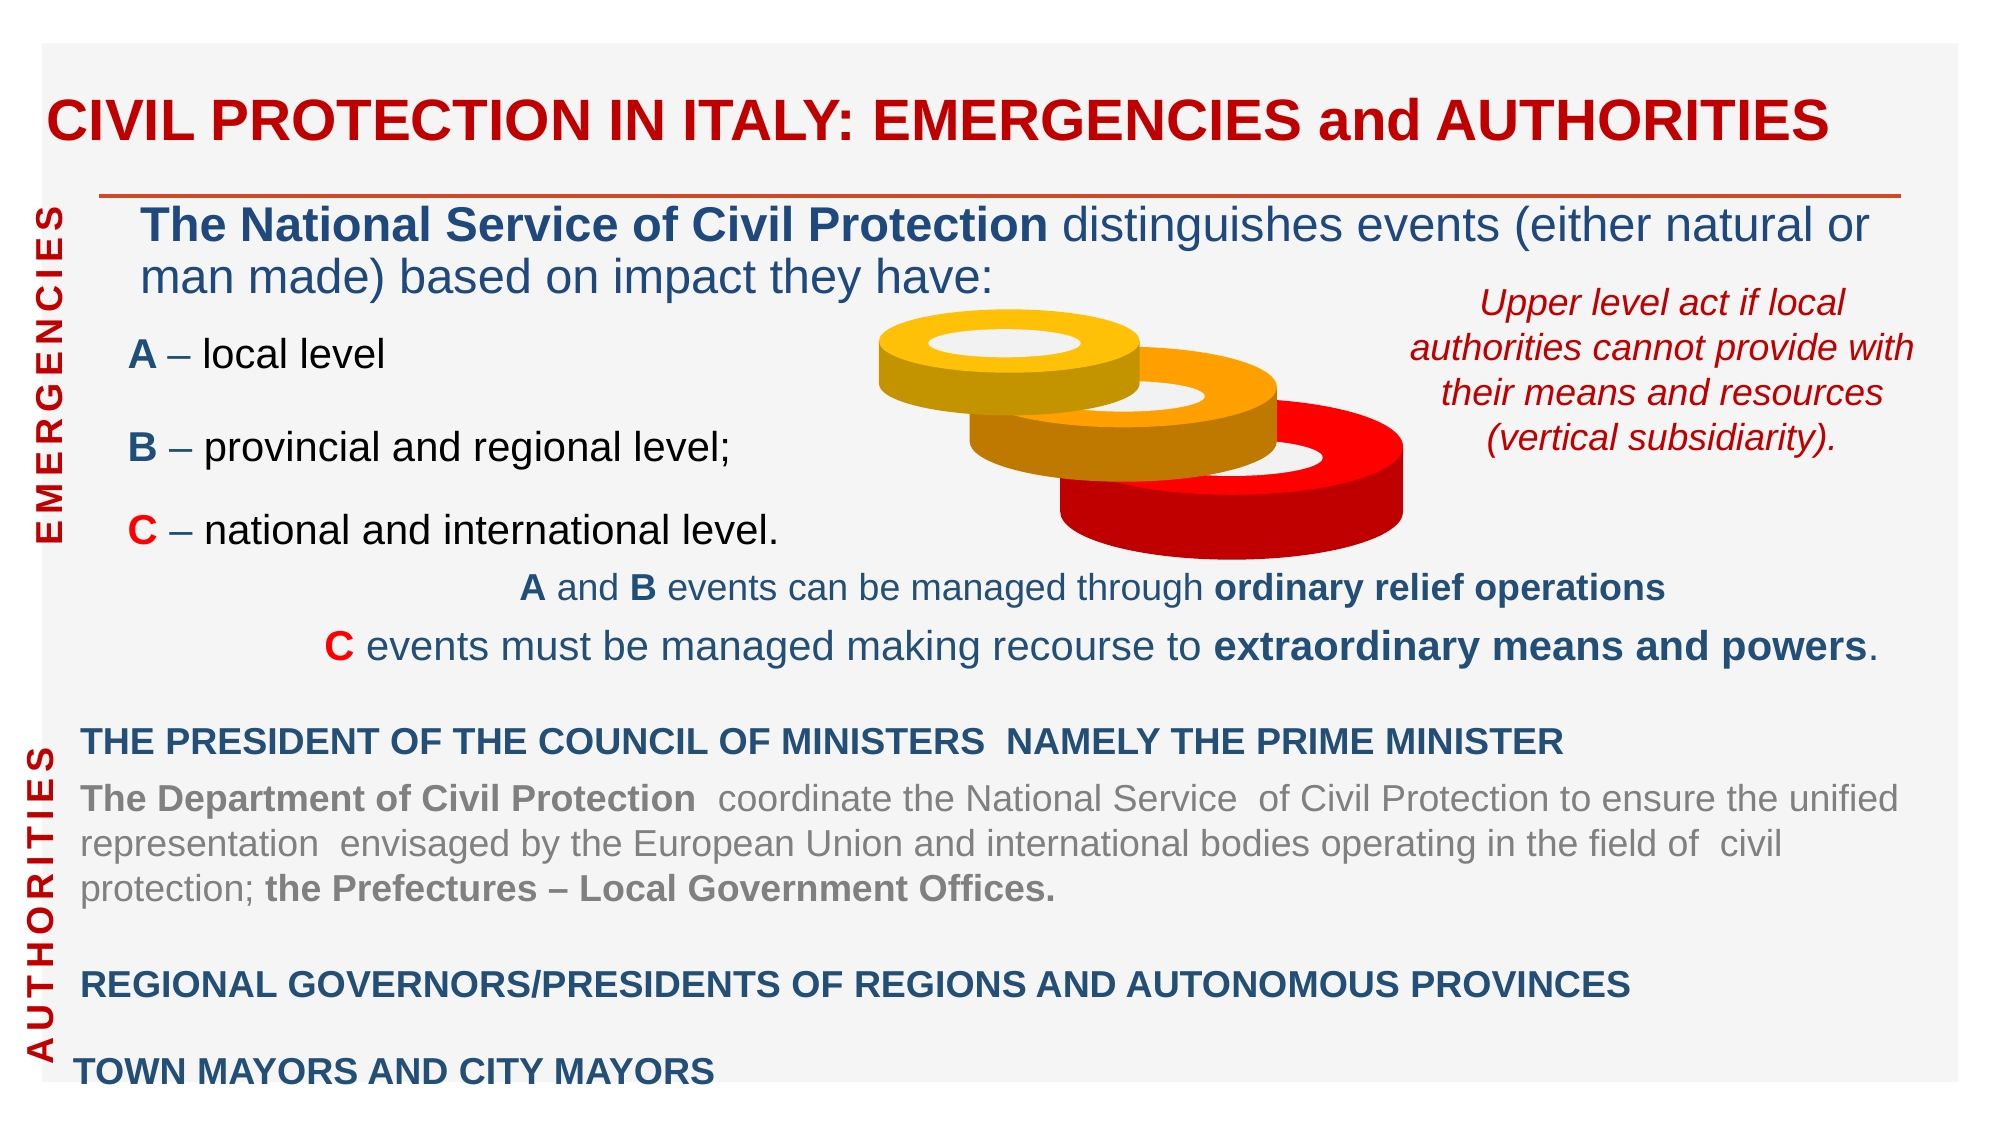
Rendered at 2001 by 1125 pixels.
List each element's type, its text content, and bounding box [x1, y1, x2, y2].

text_box CIVIL PROTECTION IN ITALY: EMERGENCIES and AUTHORITIES [32, 75, 1949, 160]
text_box EMERGENCIES [17, 173, 77, 561]
text_box TOWN MAYORS AND CITY MAYORS [47, 1039, 934, 1100]
text_box REGIONAL GOVERNORS/PRESIDENTS OF REGIONS AND AUTONOMOUS PROVINCES [68, 952, 1945, 1013]
text_box The National Service of Civil Protection distinguishes events (either natural or man made) based on impact they have: [77, 191, 1961, 332]
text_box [969, 346, 1277, 482]
text_box C events must be managed making recourse to extraordinary means and powers. [309, 611, 1924, 677]
text_box B – provincial and regional level; [77, 412, 785, 478]
text_box A – local level [77, 319, 785, 385]
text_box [1060, 398, 1404, 560]
text_box AUTHORITIES [8, 692, 68, 1080]
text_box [878, 309, 1140, 416]
text_box Upper level act if local authorities cannot provide with their means and resources (vertical subsidiarity). [1387, 270, 1938, 466]
text_box THE PRESIDENT OF THE COUNCIL OF MINISTERS NAMELY THE PRIME MINISTER The Department of Civil Protection coordinate the National Service of Civil Protection to ensure the unified representation envisaged by the European Union and international bodies operating in the field of civil protection; the Prefectures – Local Government Offices. [68, 709, 1945, 917]
text_box C – national and international level. [77, 495, 867, 561]
text_box A and B events can be managed through ordinary relief operations [426, 555, 1835, 611]
